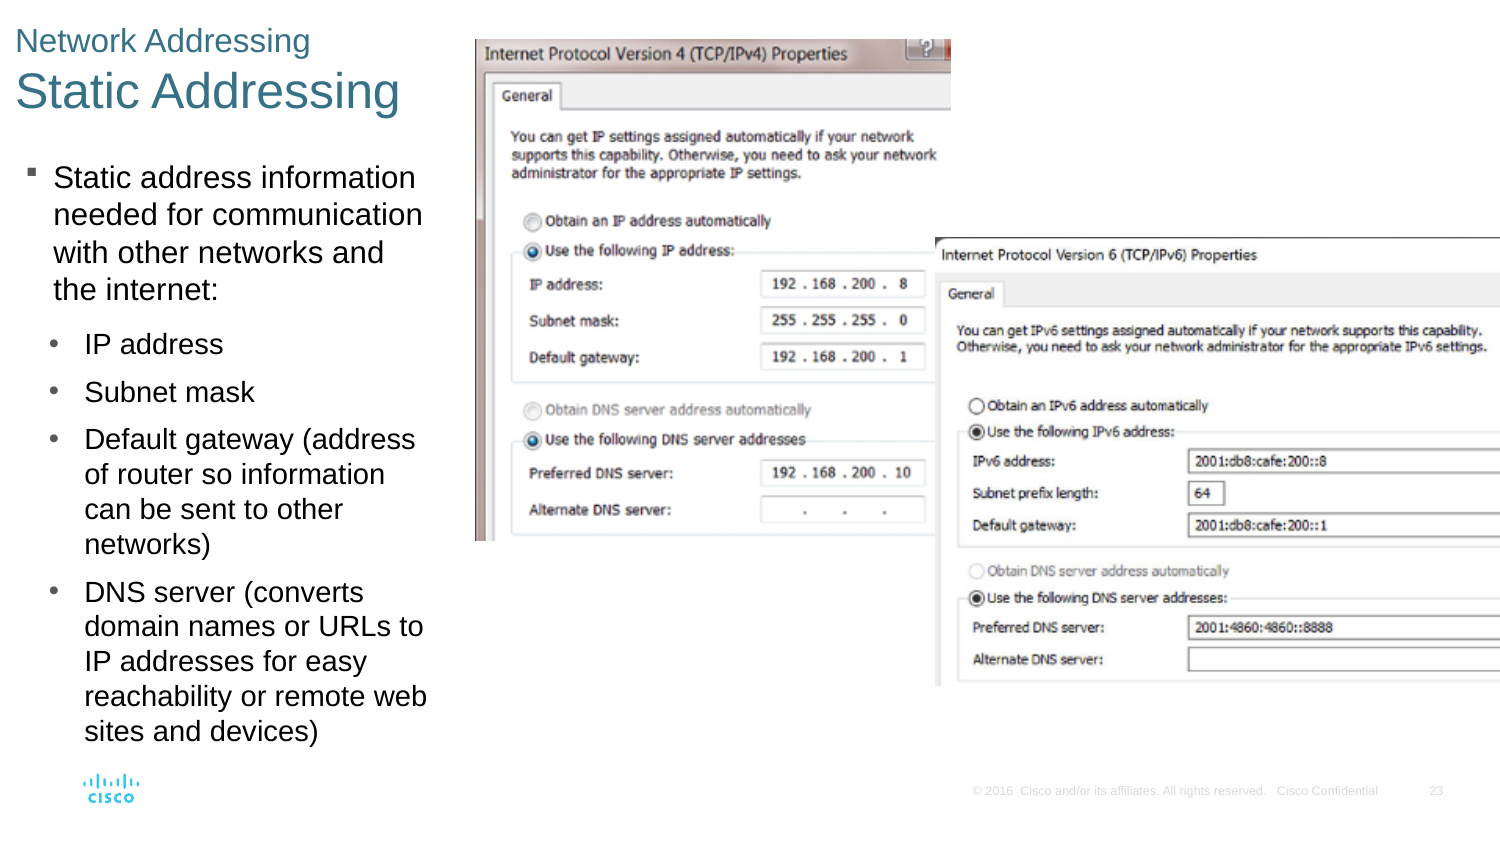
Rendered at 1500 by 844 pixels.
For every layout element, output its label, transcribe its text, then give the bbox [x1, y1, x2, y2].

picture [475, 39, 1500, 686]
list Static address information needed for communication with other networks and the internet: IP address Subnet mask Default gateway (address of router so information can be sent to other networks) DNS server (converts domain names or URLs to IP addresses for easy reachability or remote web sites and devices) [10, 149, 468, 832]
title Network Addressing Static Addressing [0, 6, 1500, 131]
